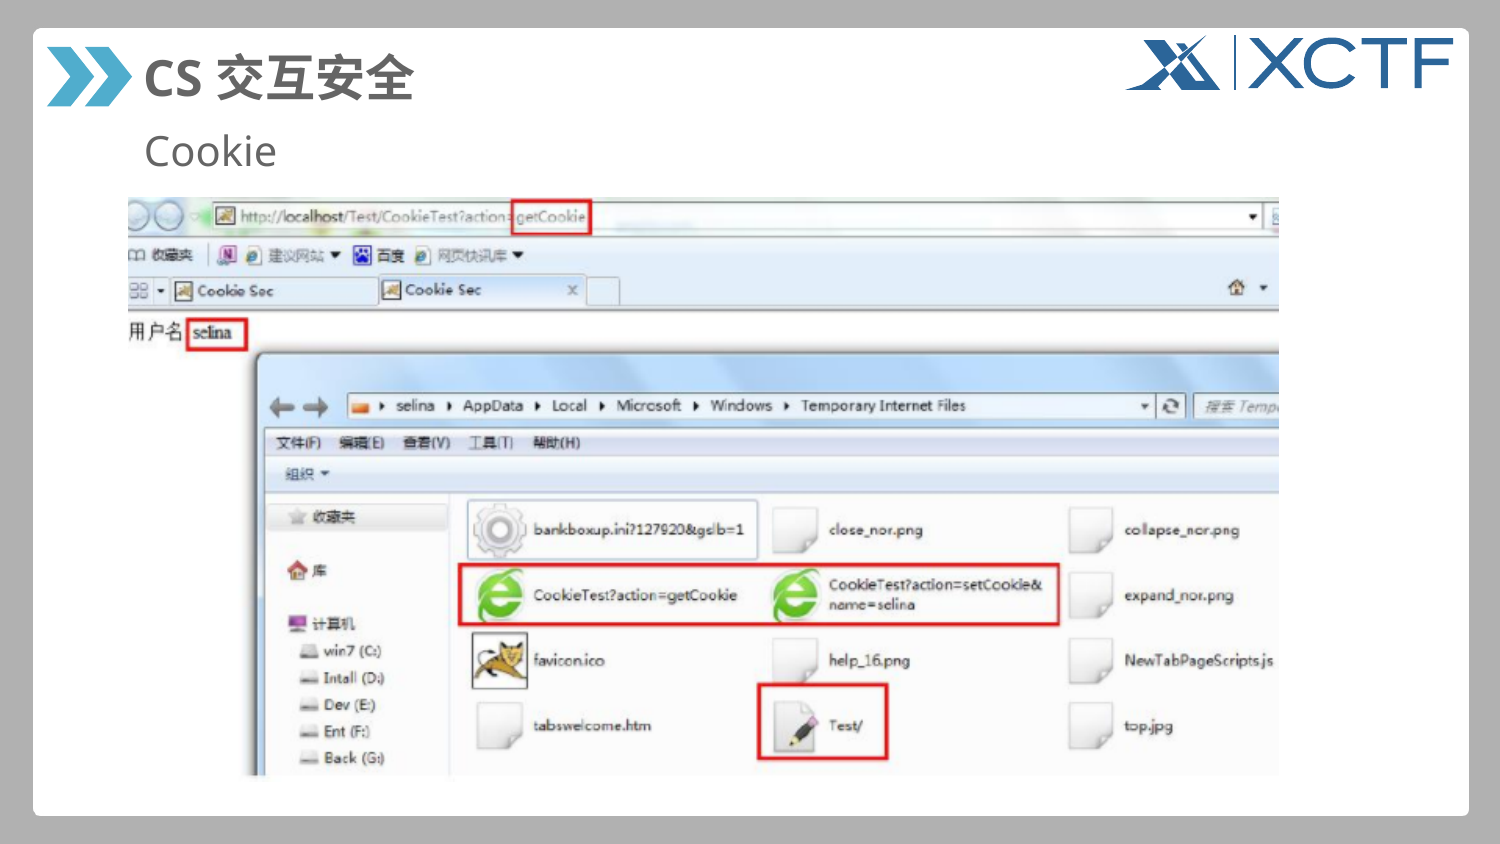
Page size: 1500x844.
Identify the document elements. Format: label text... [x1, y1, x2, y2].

title CS交互安全 [128, 35, 1125, 117]
list Cookie [128, 117, 1372, 762]
picture [0, 0, 1500, 844]
